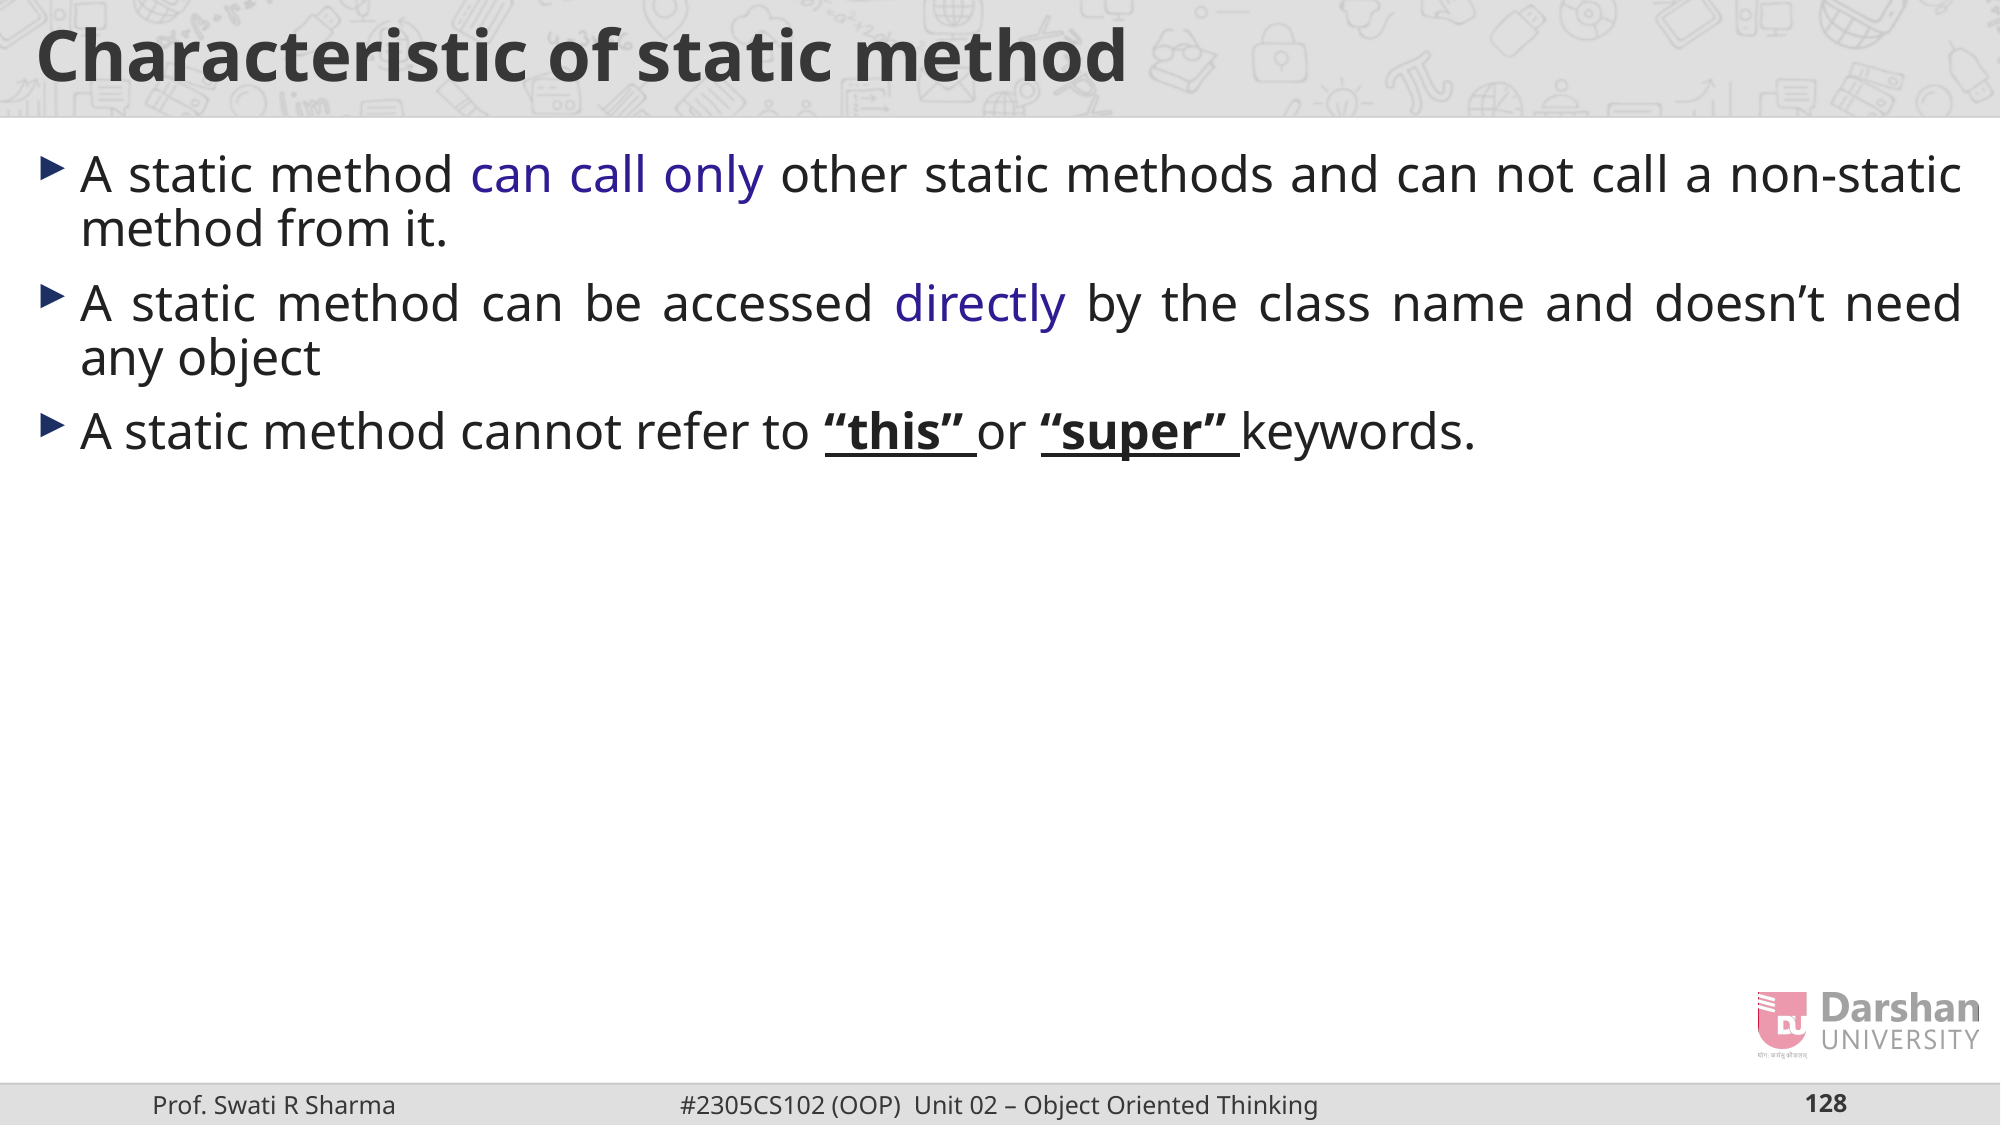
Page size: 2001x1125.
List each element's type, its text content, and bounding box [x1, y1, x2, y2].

list A static method can call only other static methods and can not call a non-static method from it. A static method can be accessed directly by the class name and doesn’t need any object A static method cannot refer to “this” or “super” keywords. [21, 141, 1979, 1059]
title Characteristic of static method [0, 0, 2000, 117]
